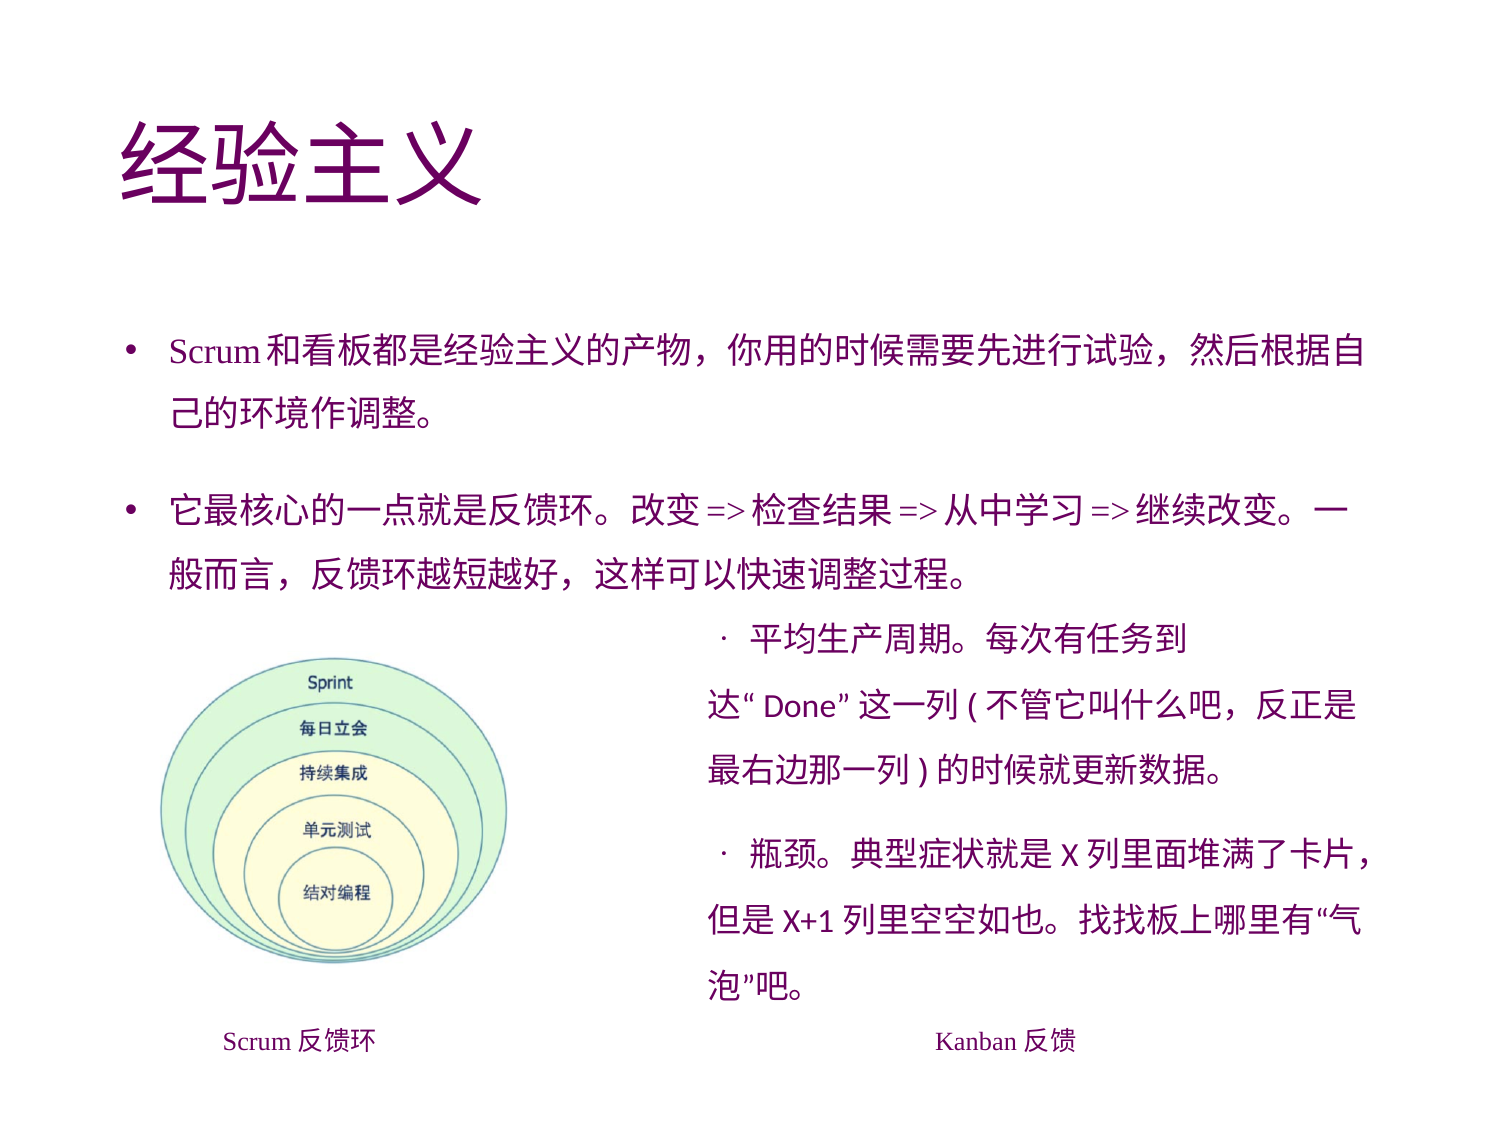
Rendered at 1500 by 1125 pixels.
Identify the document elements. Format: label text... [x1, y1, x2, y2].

list Scrum和看板都是经验主义的产物，你用的时候需要先进行试验，然后根据自己的环境作调整。 它最核心的一点就是反馈环。改变=>检查结果=>从中学习=>继续改变。一般而言，反馈环越短越好，这样可以快速调整过程。 [109, 298, 1391, 607]
text_box •平均生产周期。每次有任务到达“Done”这一列(不管它叫什么吧，反正是最右边那一列)的时候就更新数据。 •瓶颈。典型症状就是X列里面堆满了卡片，但是X+1列里空空如也。找找板上哪里有“气泡”吧。 [701, 586, 1374, 1011]
title 经验主义 [103, 59, 1397, 278]
picture [126, 643, 540, 973]
text_box Kanban反馈 [929, 1018, 1082, 1062]
text_box Scrum反馈环 [216, 1018, 383, 1062]
